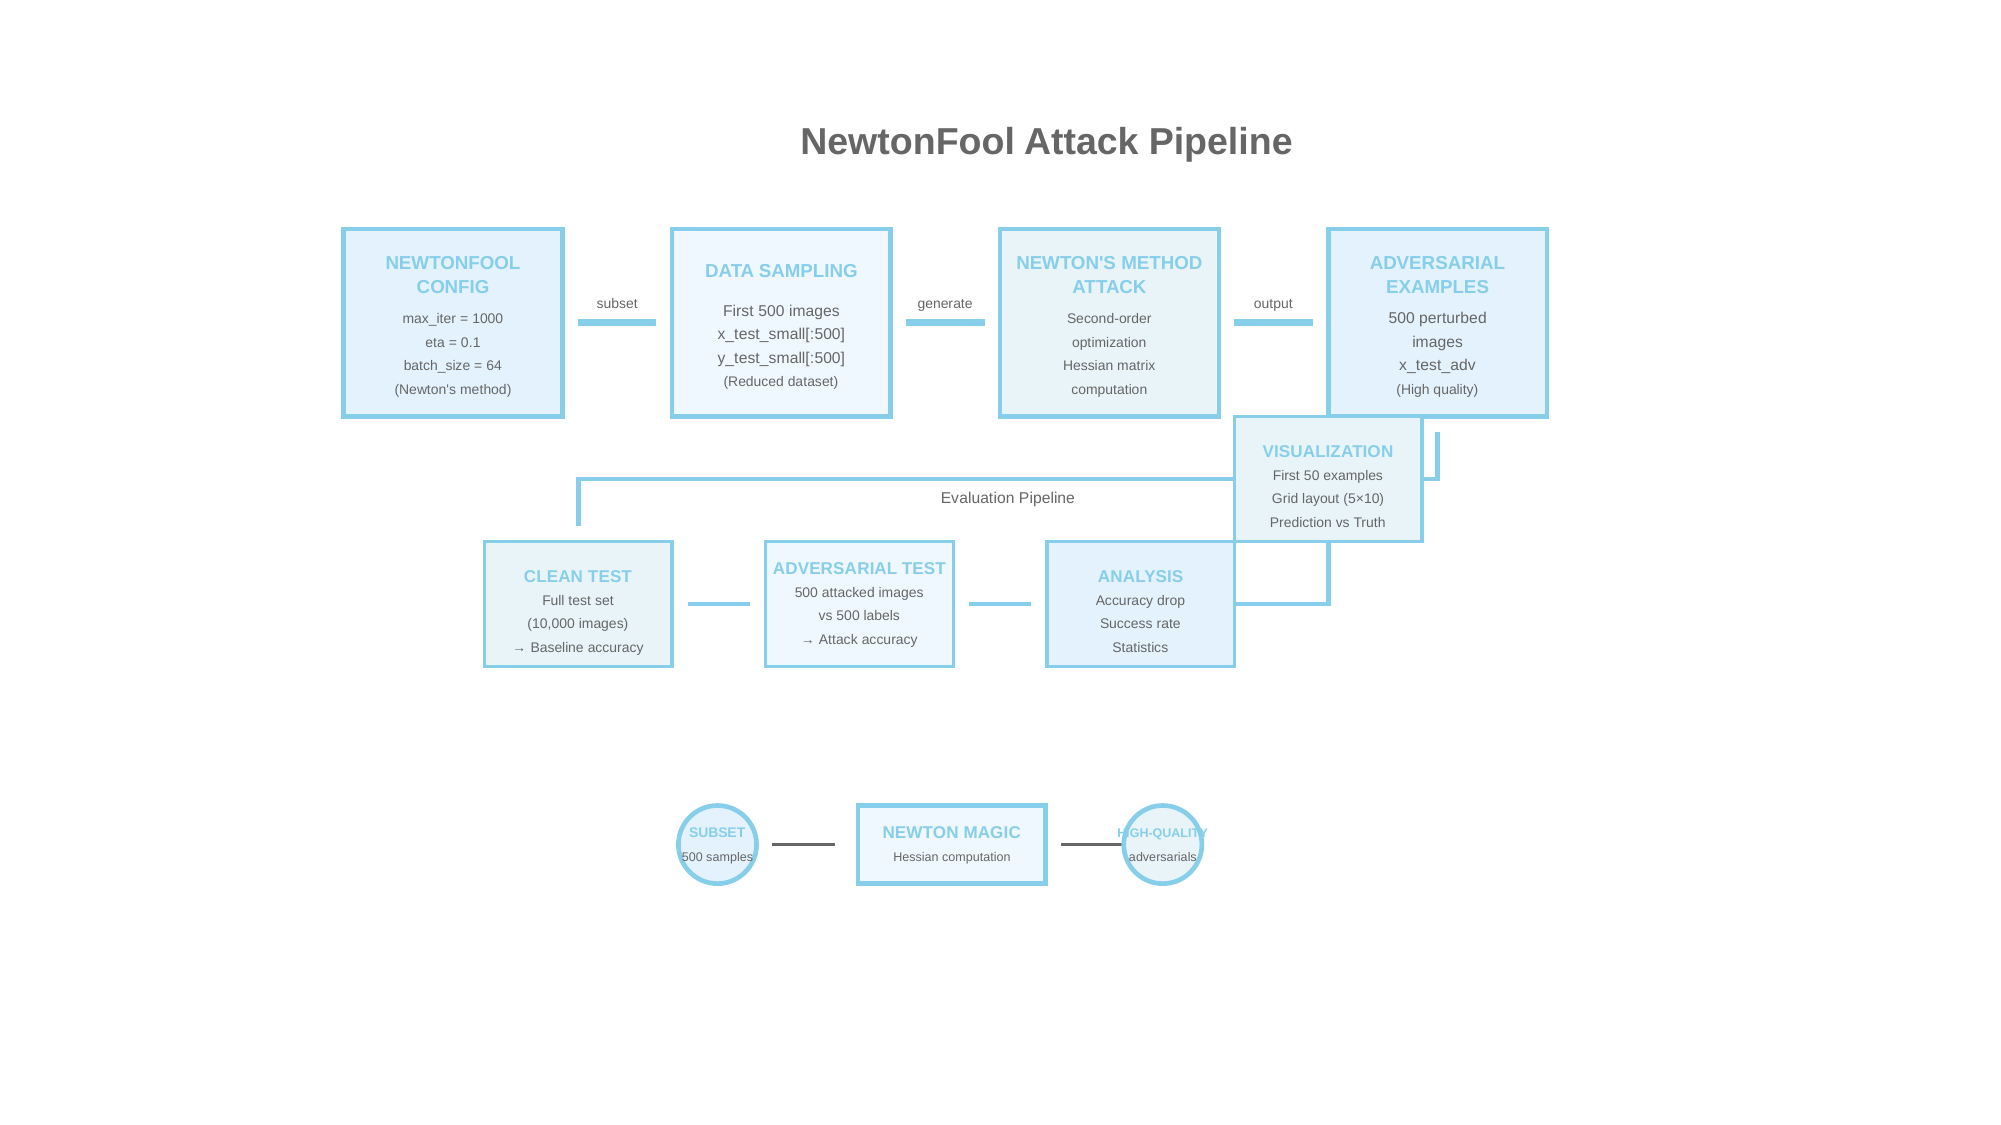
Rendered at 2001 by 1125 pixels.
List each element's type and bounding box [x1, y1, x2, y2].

text_box [343, 109, 1547, 884]
